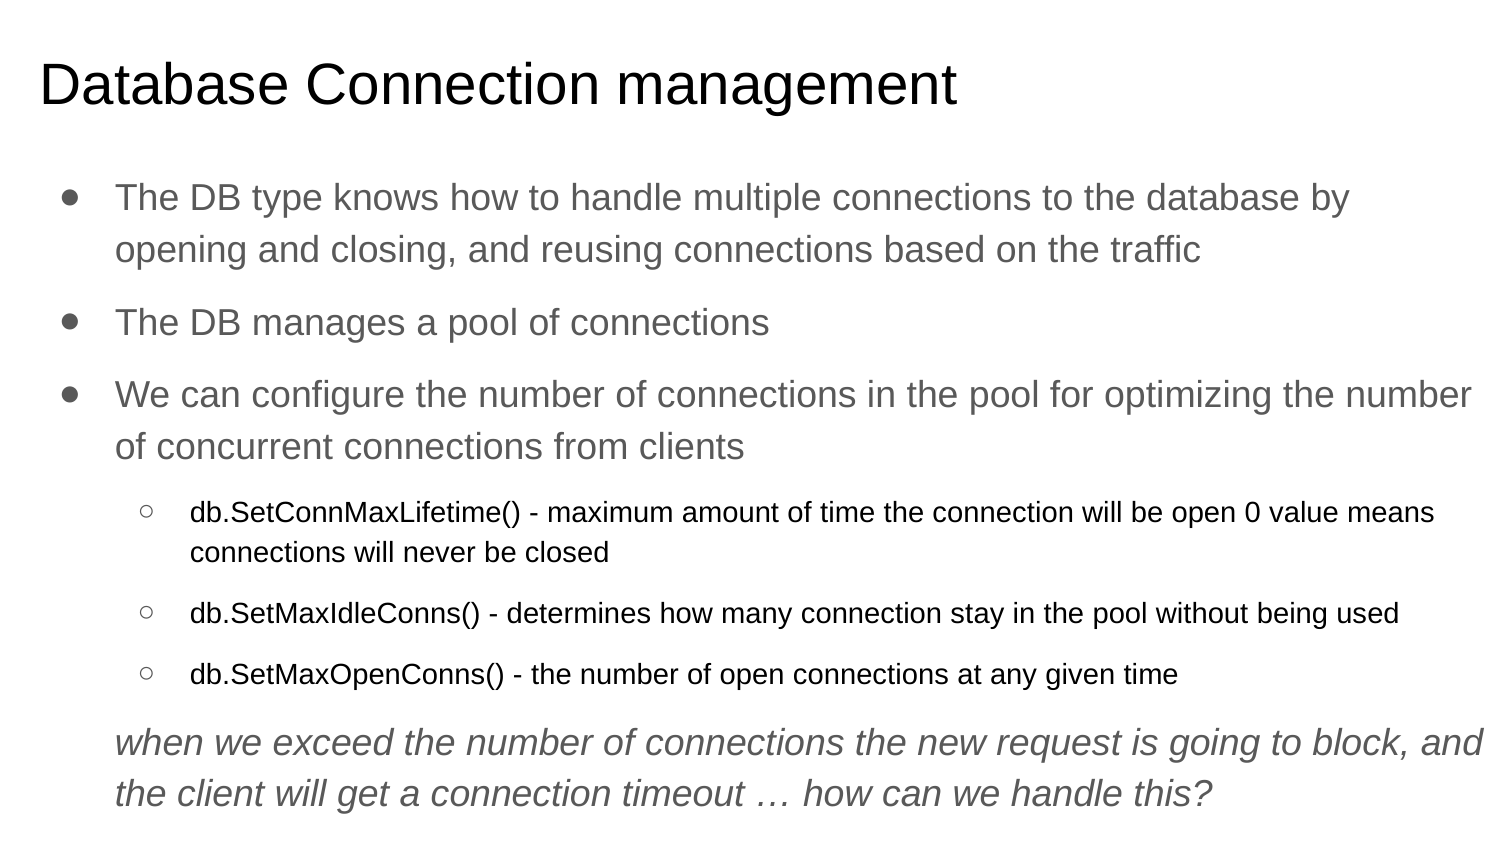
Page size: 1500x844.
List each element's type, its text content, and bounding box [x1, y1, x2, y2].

title Database Connection management [24, 31, 1442, 126]
list The DB type knows how to handle multiple connections to the database by opening and closing, and reusing connections based on the traffic The DB manages a pool of connections We can configure the number of connections in the pool for optimizing the number of concurrent connections from clients db.SetConnMaxLifetime() - maximum amount of time the connection will be open 0 value means connections will never be closed db.SetMaxIdleConns() - determines how many connection stay in the pool without being used db.SetMaxOpenConns() - the number of open connections at any given time when we exceed the number of connections the new request is going to block, and the client will get a connection timeout … how can we handle this? [24, 151, 1500, 750]
